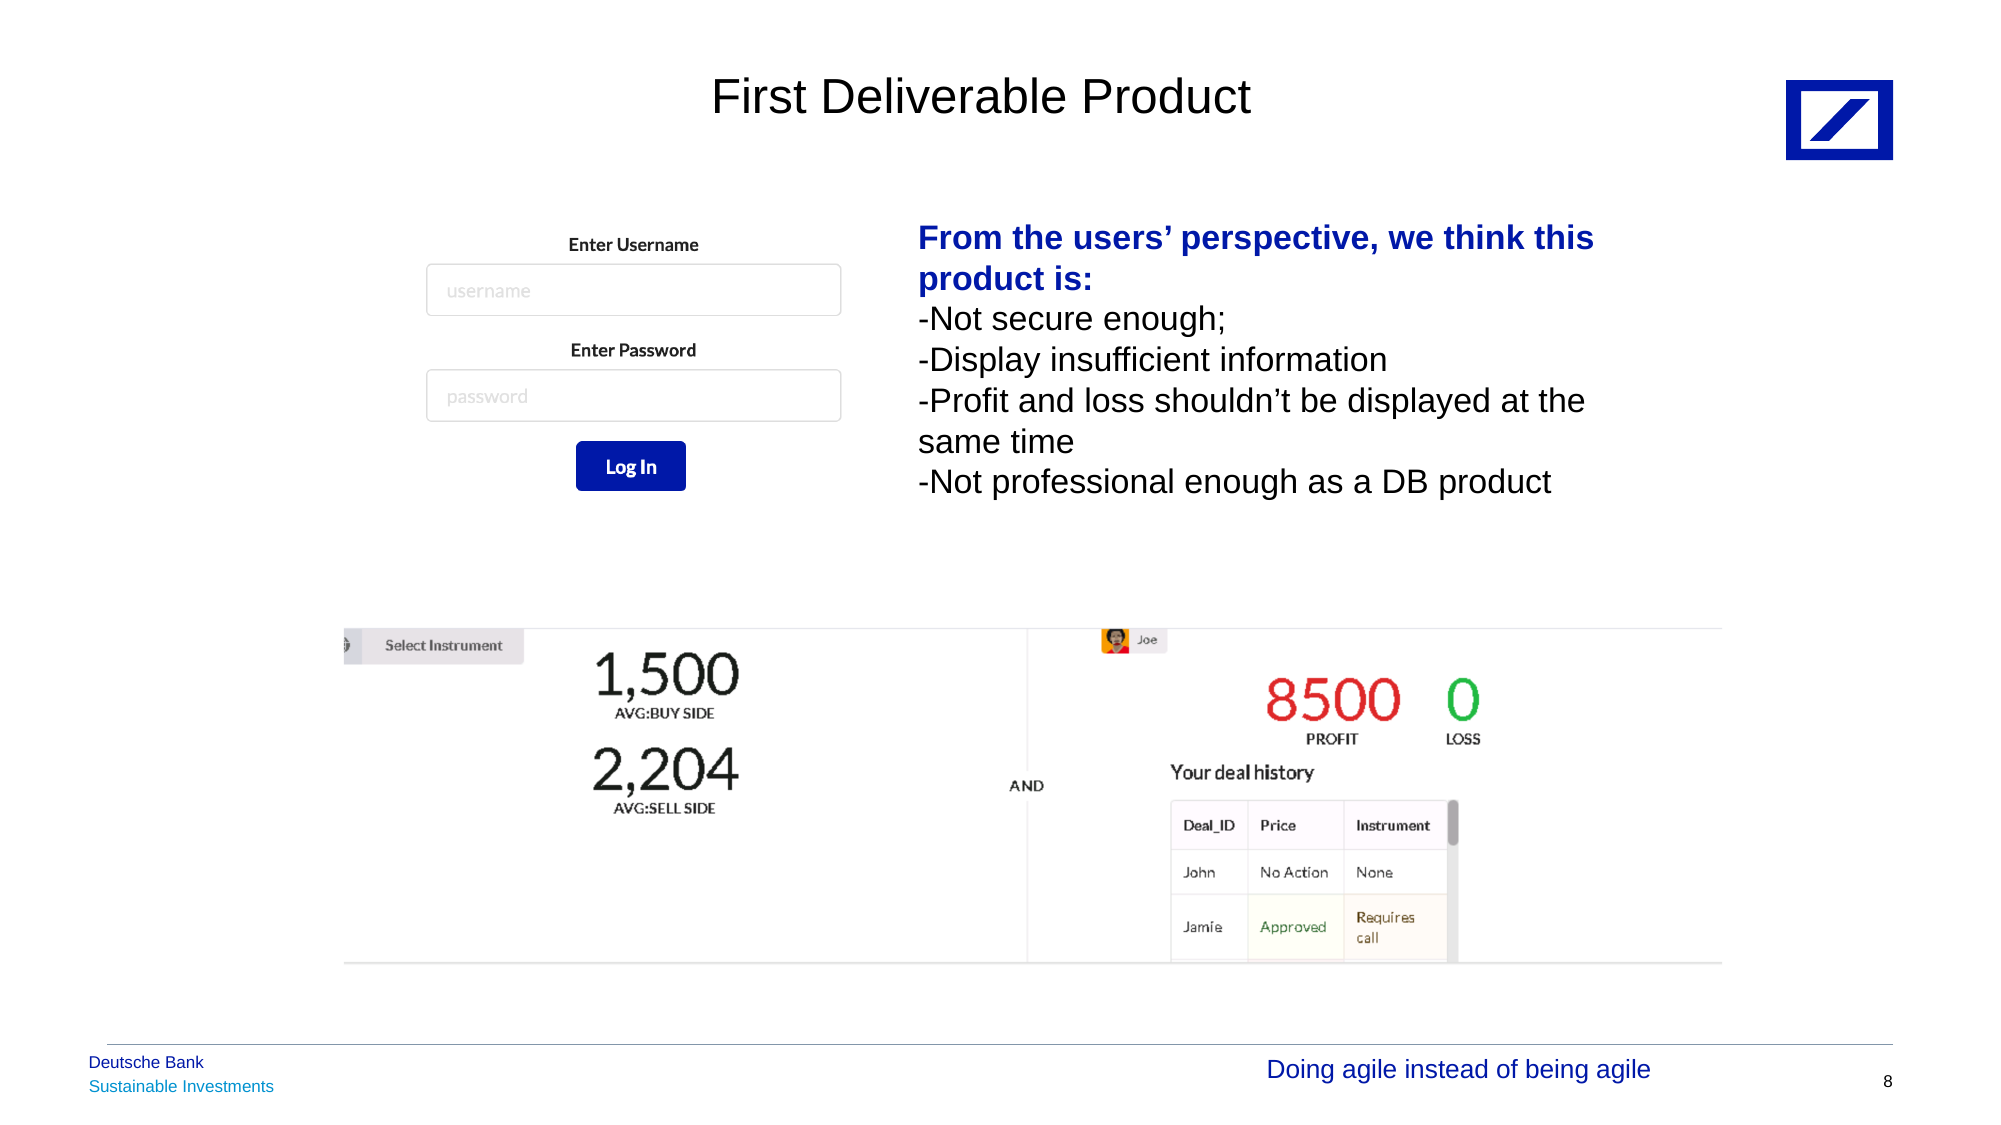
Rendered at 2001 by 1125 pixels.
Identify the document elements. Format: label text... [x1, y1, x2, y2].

slide_number 8 [1785, 1044, 1893, 1092]
title First Deliverable Product [710, 70, 1971, 184]
picture [314, 182, 931, 568]
picture [343, 623, 1723, 970]
text_box Doing agile instead of being agile [1251, 1044, 1667, 1092]
text_box From the users’ perspective, we think this product is: -Not secure enough; -Display insufficient information -Profit and loss shouldn’t be displayed at the same time -Not professional enough as a DB product [935, 207, 1670, 509]
